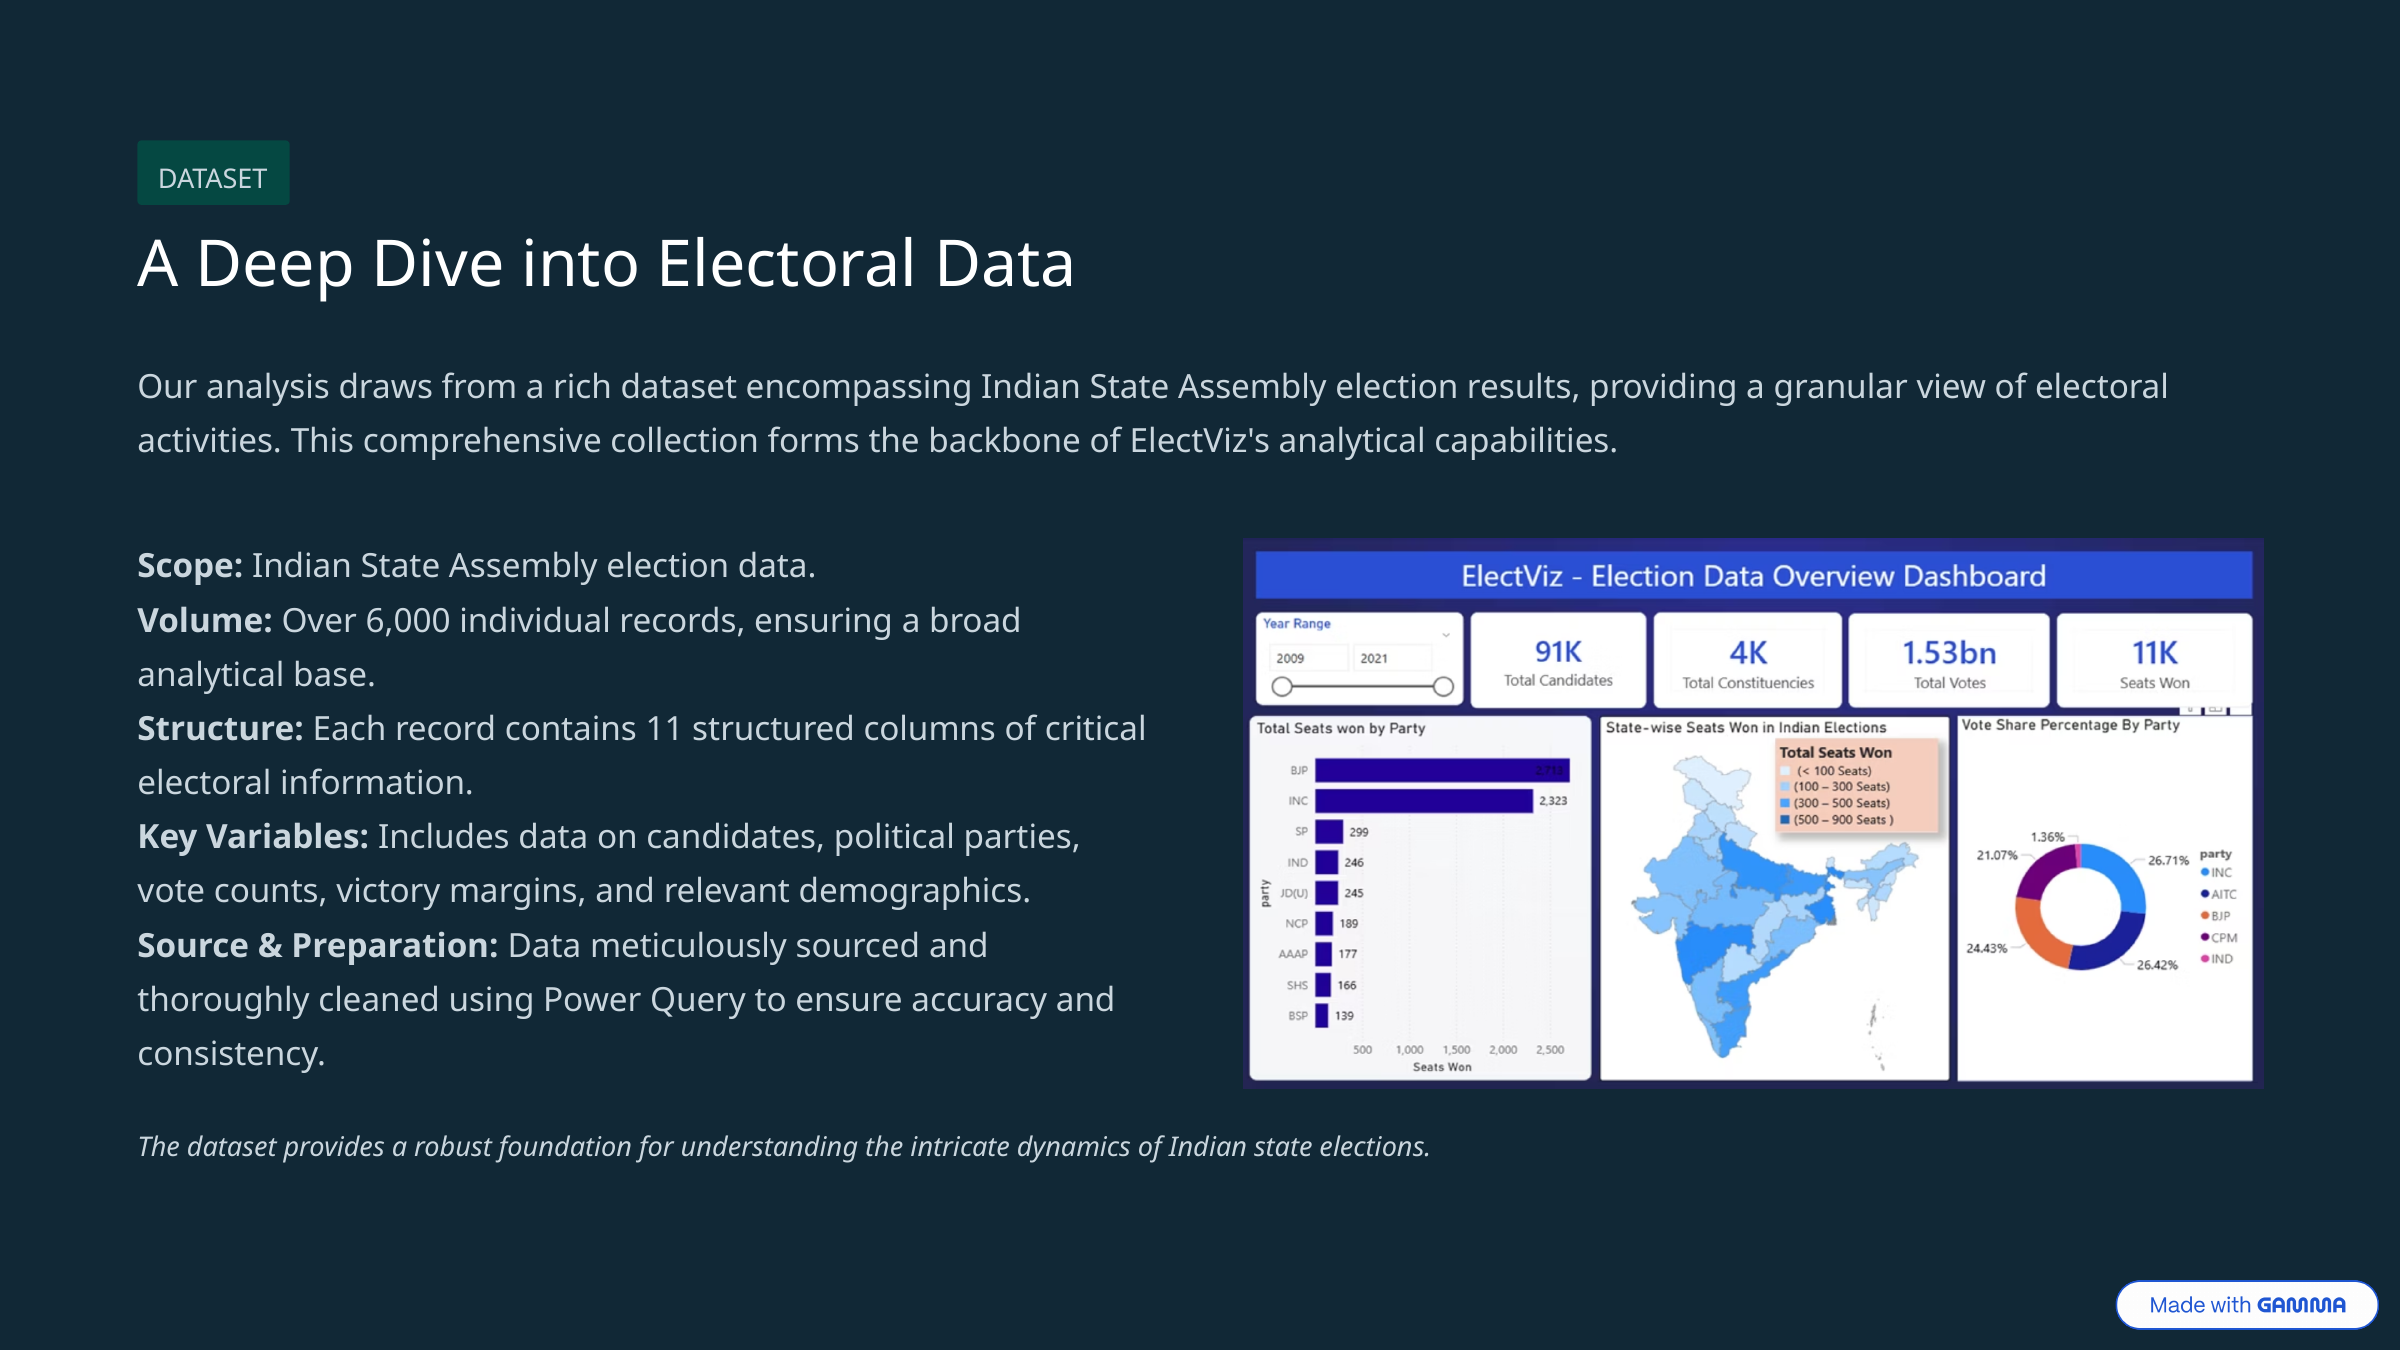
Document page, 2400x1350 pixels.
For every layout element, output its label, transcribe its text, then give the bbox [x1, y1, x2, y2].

text_box A Deep Dive into Electoral Data [137, 218, 1331, 300]
text_box Scope: Indian State Assembly election data. Volume: Over 6,000 individual records, ensuring a broad analytical base. Structure: Each record contains 11 structured columns of critical electoral information. Key Variables: Includes data on candidates, political parties, vote counts, victory margins, and relevant demographics. Source & Preparation: Data meticulously sourced and thoroughly cleaned using Power Query to ensure accuracy and consistency. [137, 530, 1159, 1026]
text_box DATASET [157, 150, 270, 195]
text_box Our analysis draws from a rich dataset encompassing Indian State Assembly election results, providing a granular view of electoral activities. This comprehensive collection forms the backbone of ElectViz's analytical capabilities. [137, 351, 2263, 461]
picture [2106, 1271, 2389, 1339]
picture [1243, 538, 2264, 1089]
text_box The dataset provides a robust foundation for understanding the intricate dynamics of Indian state elections. [137, 1117, 2263, 1162]
text_box [137, 140, 290, 205]
